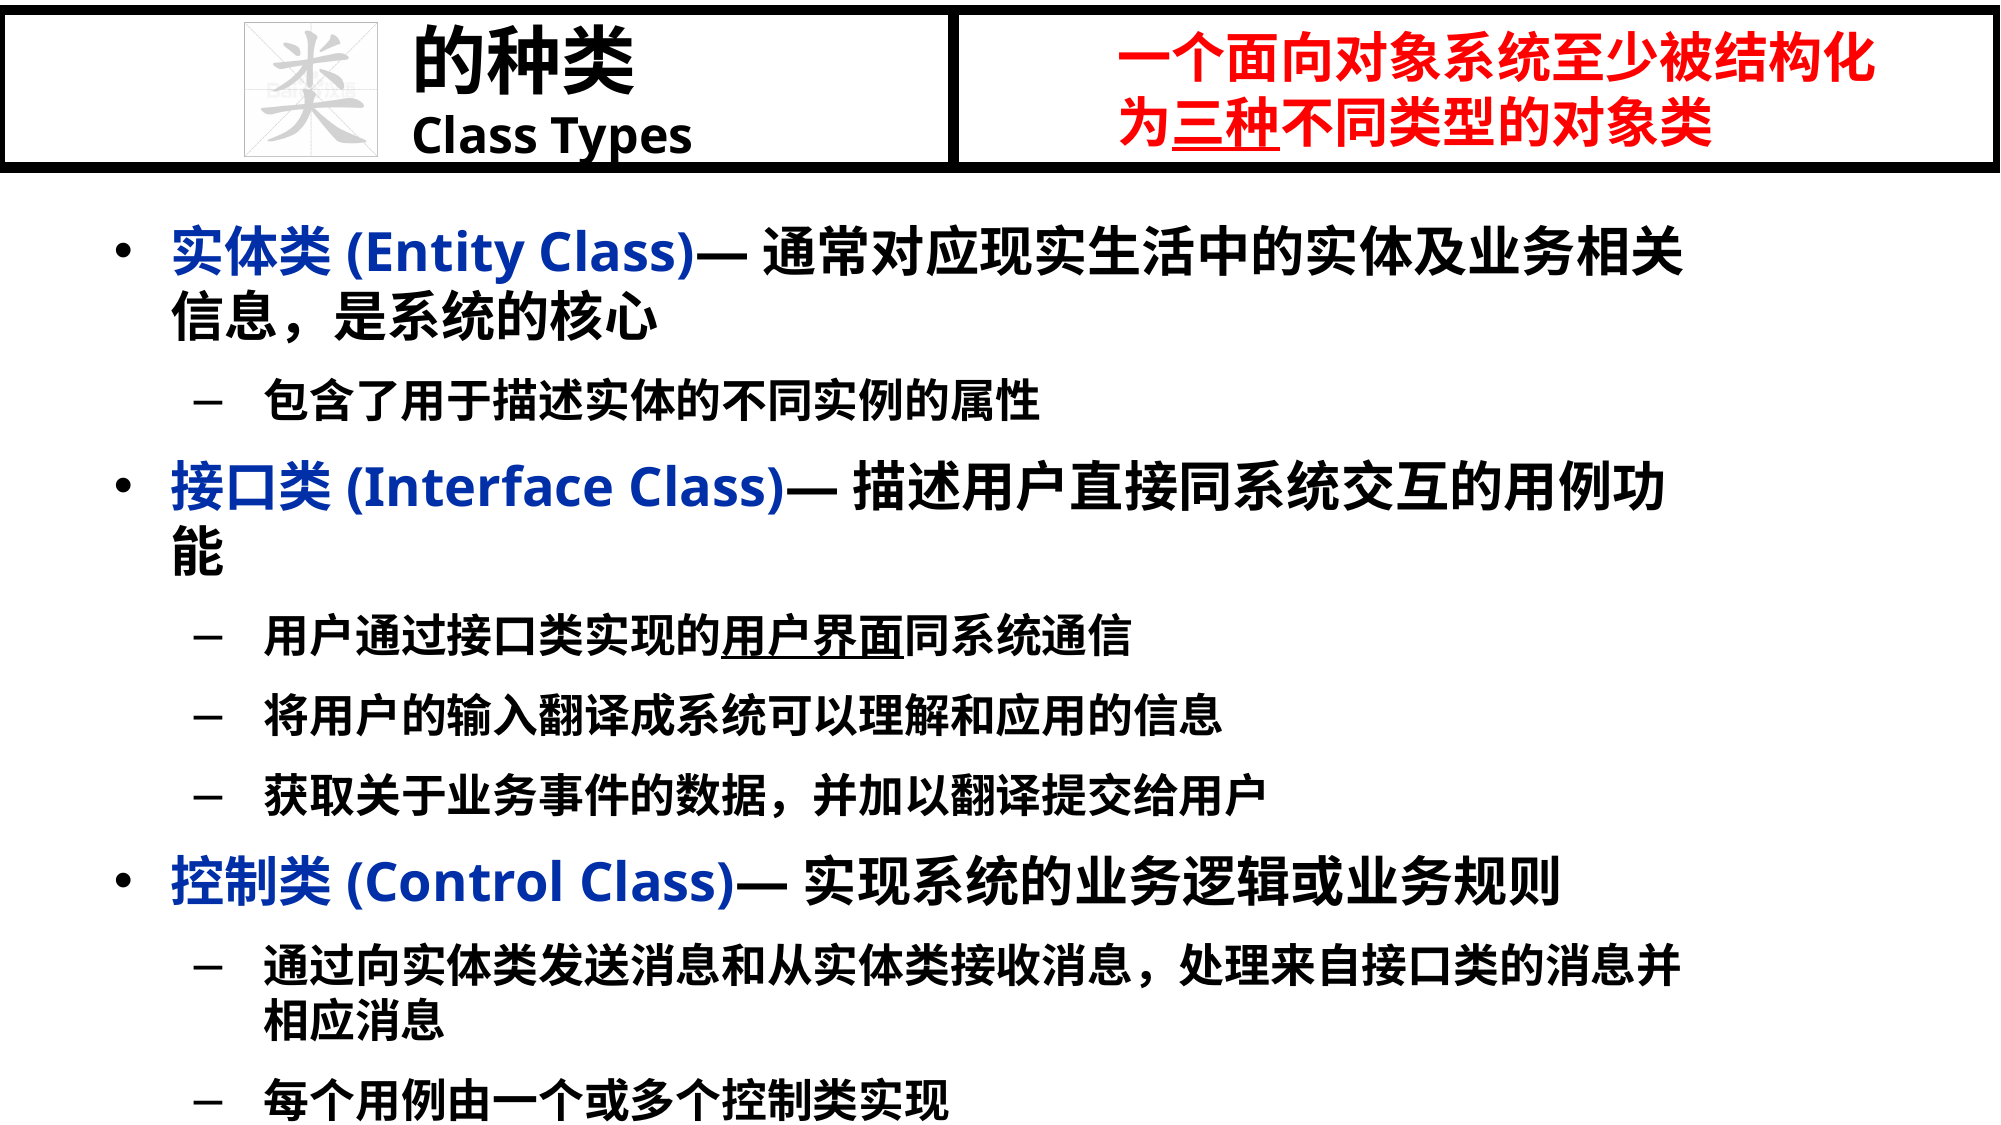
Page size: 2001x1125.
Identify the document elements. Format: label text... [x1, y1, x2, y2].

text_box 实体类(Entity Class)—通常对应现实生活中的实体及业务相关信息，是系统的核心 包含了用于描述实体的不同实例的属性 接口类(Interface Class)—描述用户直接同系统交互的用例功能 用户通过接口类实现的用户界面同系统通信 将用户的输入翻译成系统可以理解和应用的信息 获取关于业务事件的数据，并加以翻译提交给用户 控制类(Control Class)—实现系统的业务逻辑或业务规则 通过向实体类发送消息和从实体类接收消息，处理来自接口类的消息并相应消息 每个用例由一个或多个控制类实现 [99, 209, 1722, 867]
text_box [0, 9, 2000, 168]
